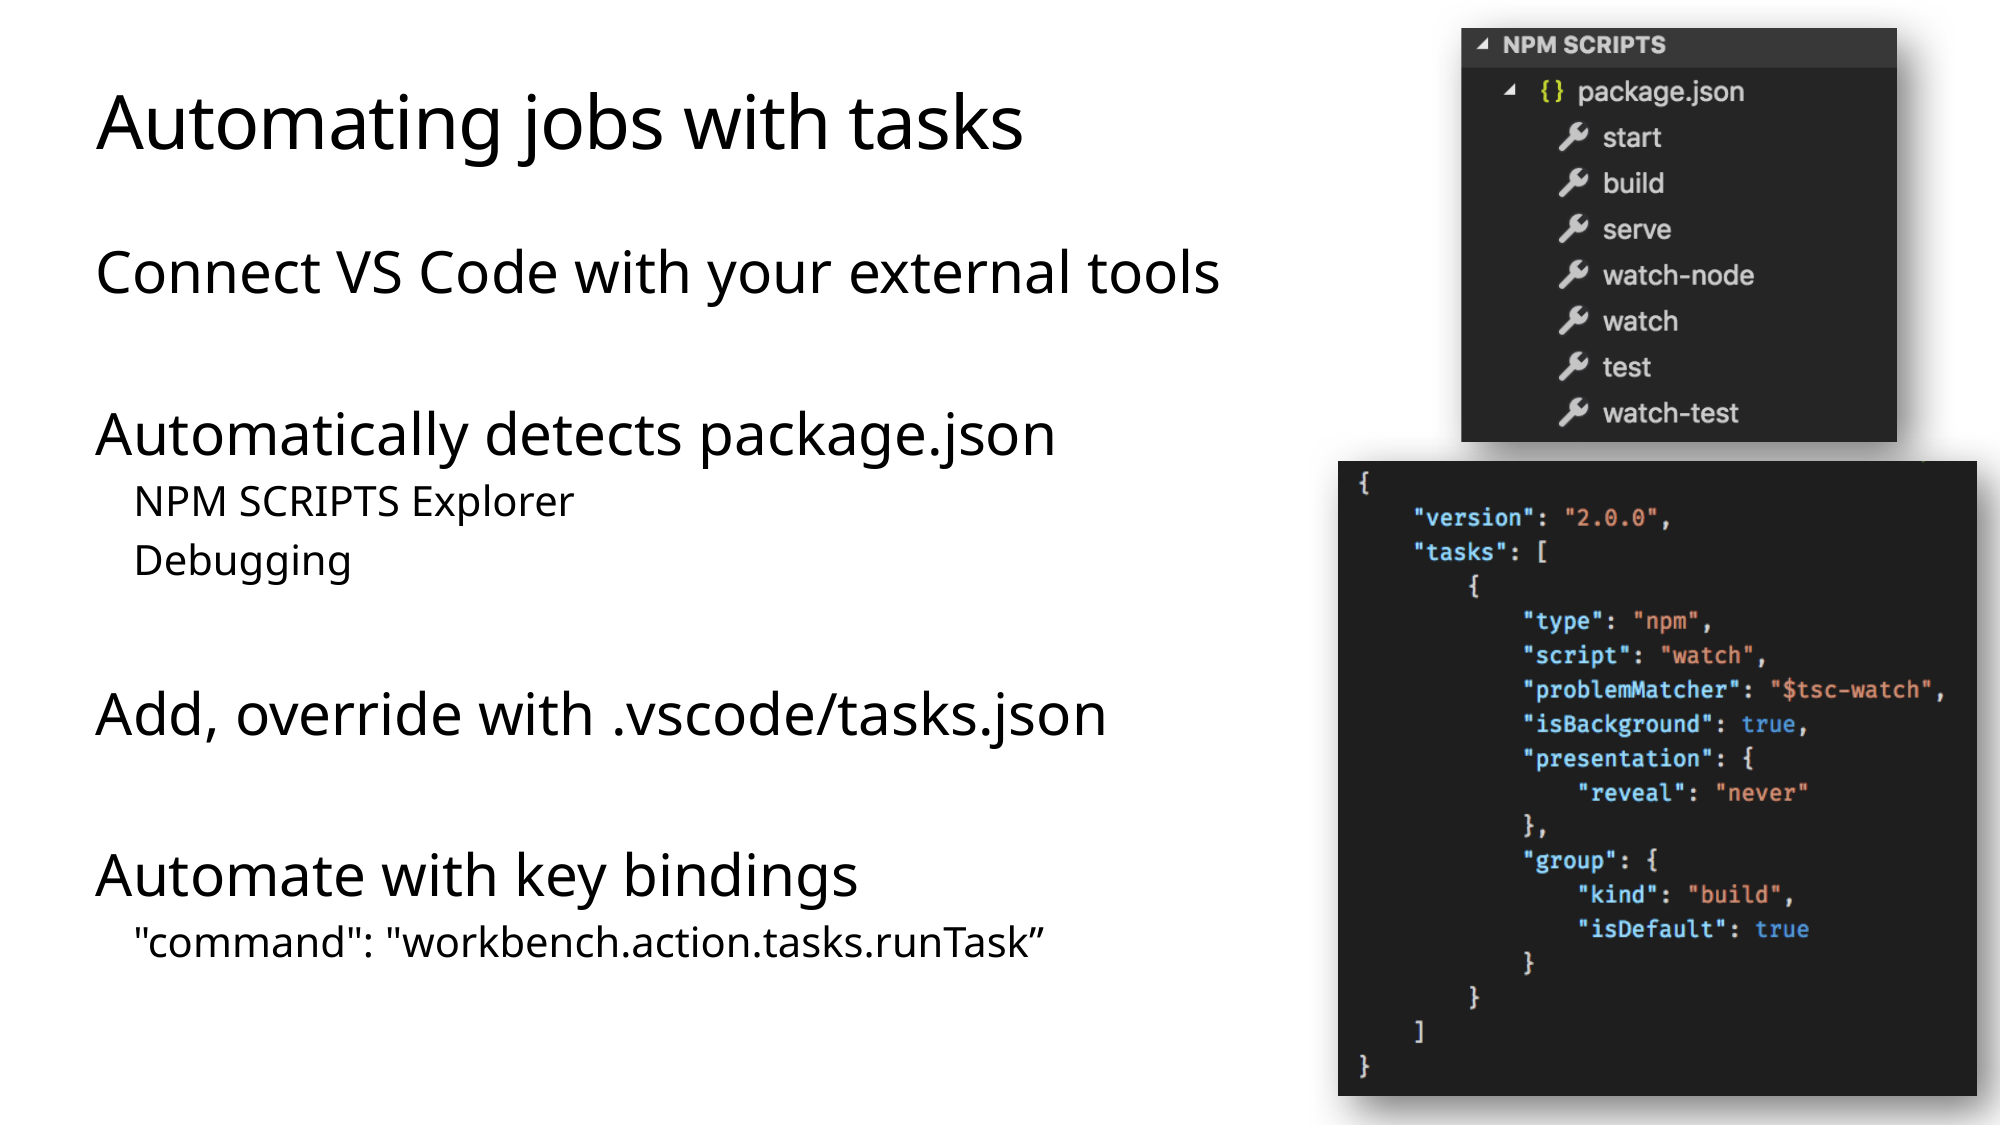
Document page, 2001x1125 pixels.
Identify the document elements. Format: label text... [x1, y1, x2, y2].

picture [1461, 28, 1898, 443]
picture [1337, 461, 1977, 1097]
title Automating jobs with tasks [96, 75, 1444, 166]
list Connect VS Code with your external tools Automatically detects package.json NPM SCRIPTS Explorer Debugging Add, override with .vscode/tasks.json Automate with key bindings "command": "workbench.action.tasks.runTask” [95, 235, 1444, 1029]
